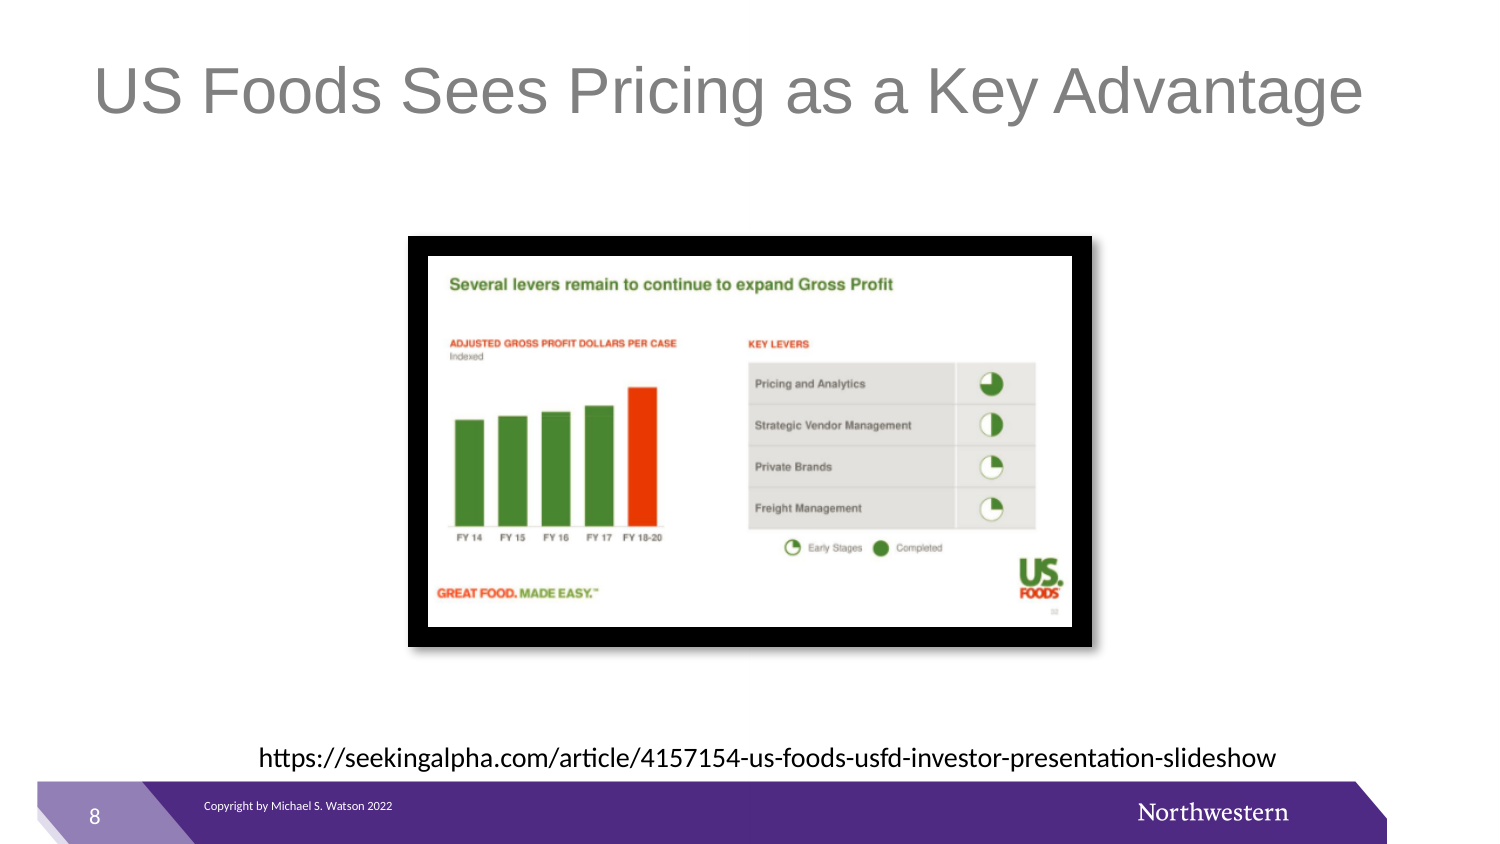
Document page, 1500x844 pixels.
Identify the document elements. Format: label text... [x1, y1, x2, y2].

title US Foods Sees Pricing as a Key Advantage [55, 17, 1406, 158]
text_box https://seekingalpha.com/article/4157154-us-foods-usfd-investor-presentation-slideshow [243, 731, 1313, 781]
picture [0, 0, 1499, 844]
